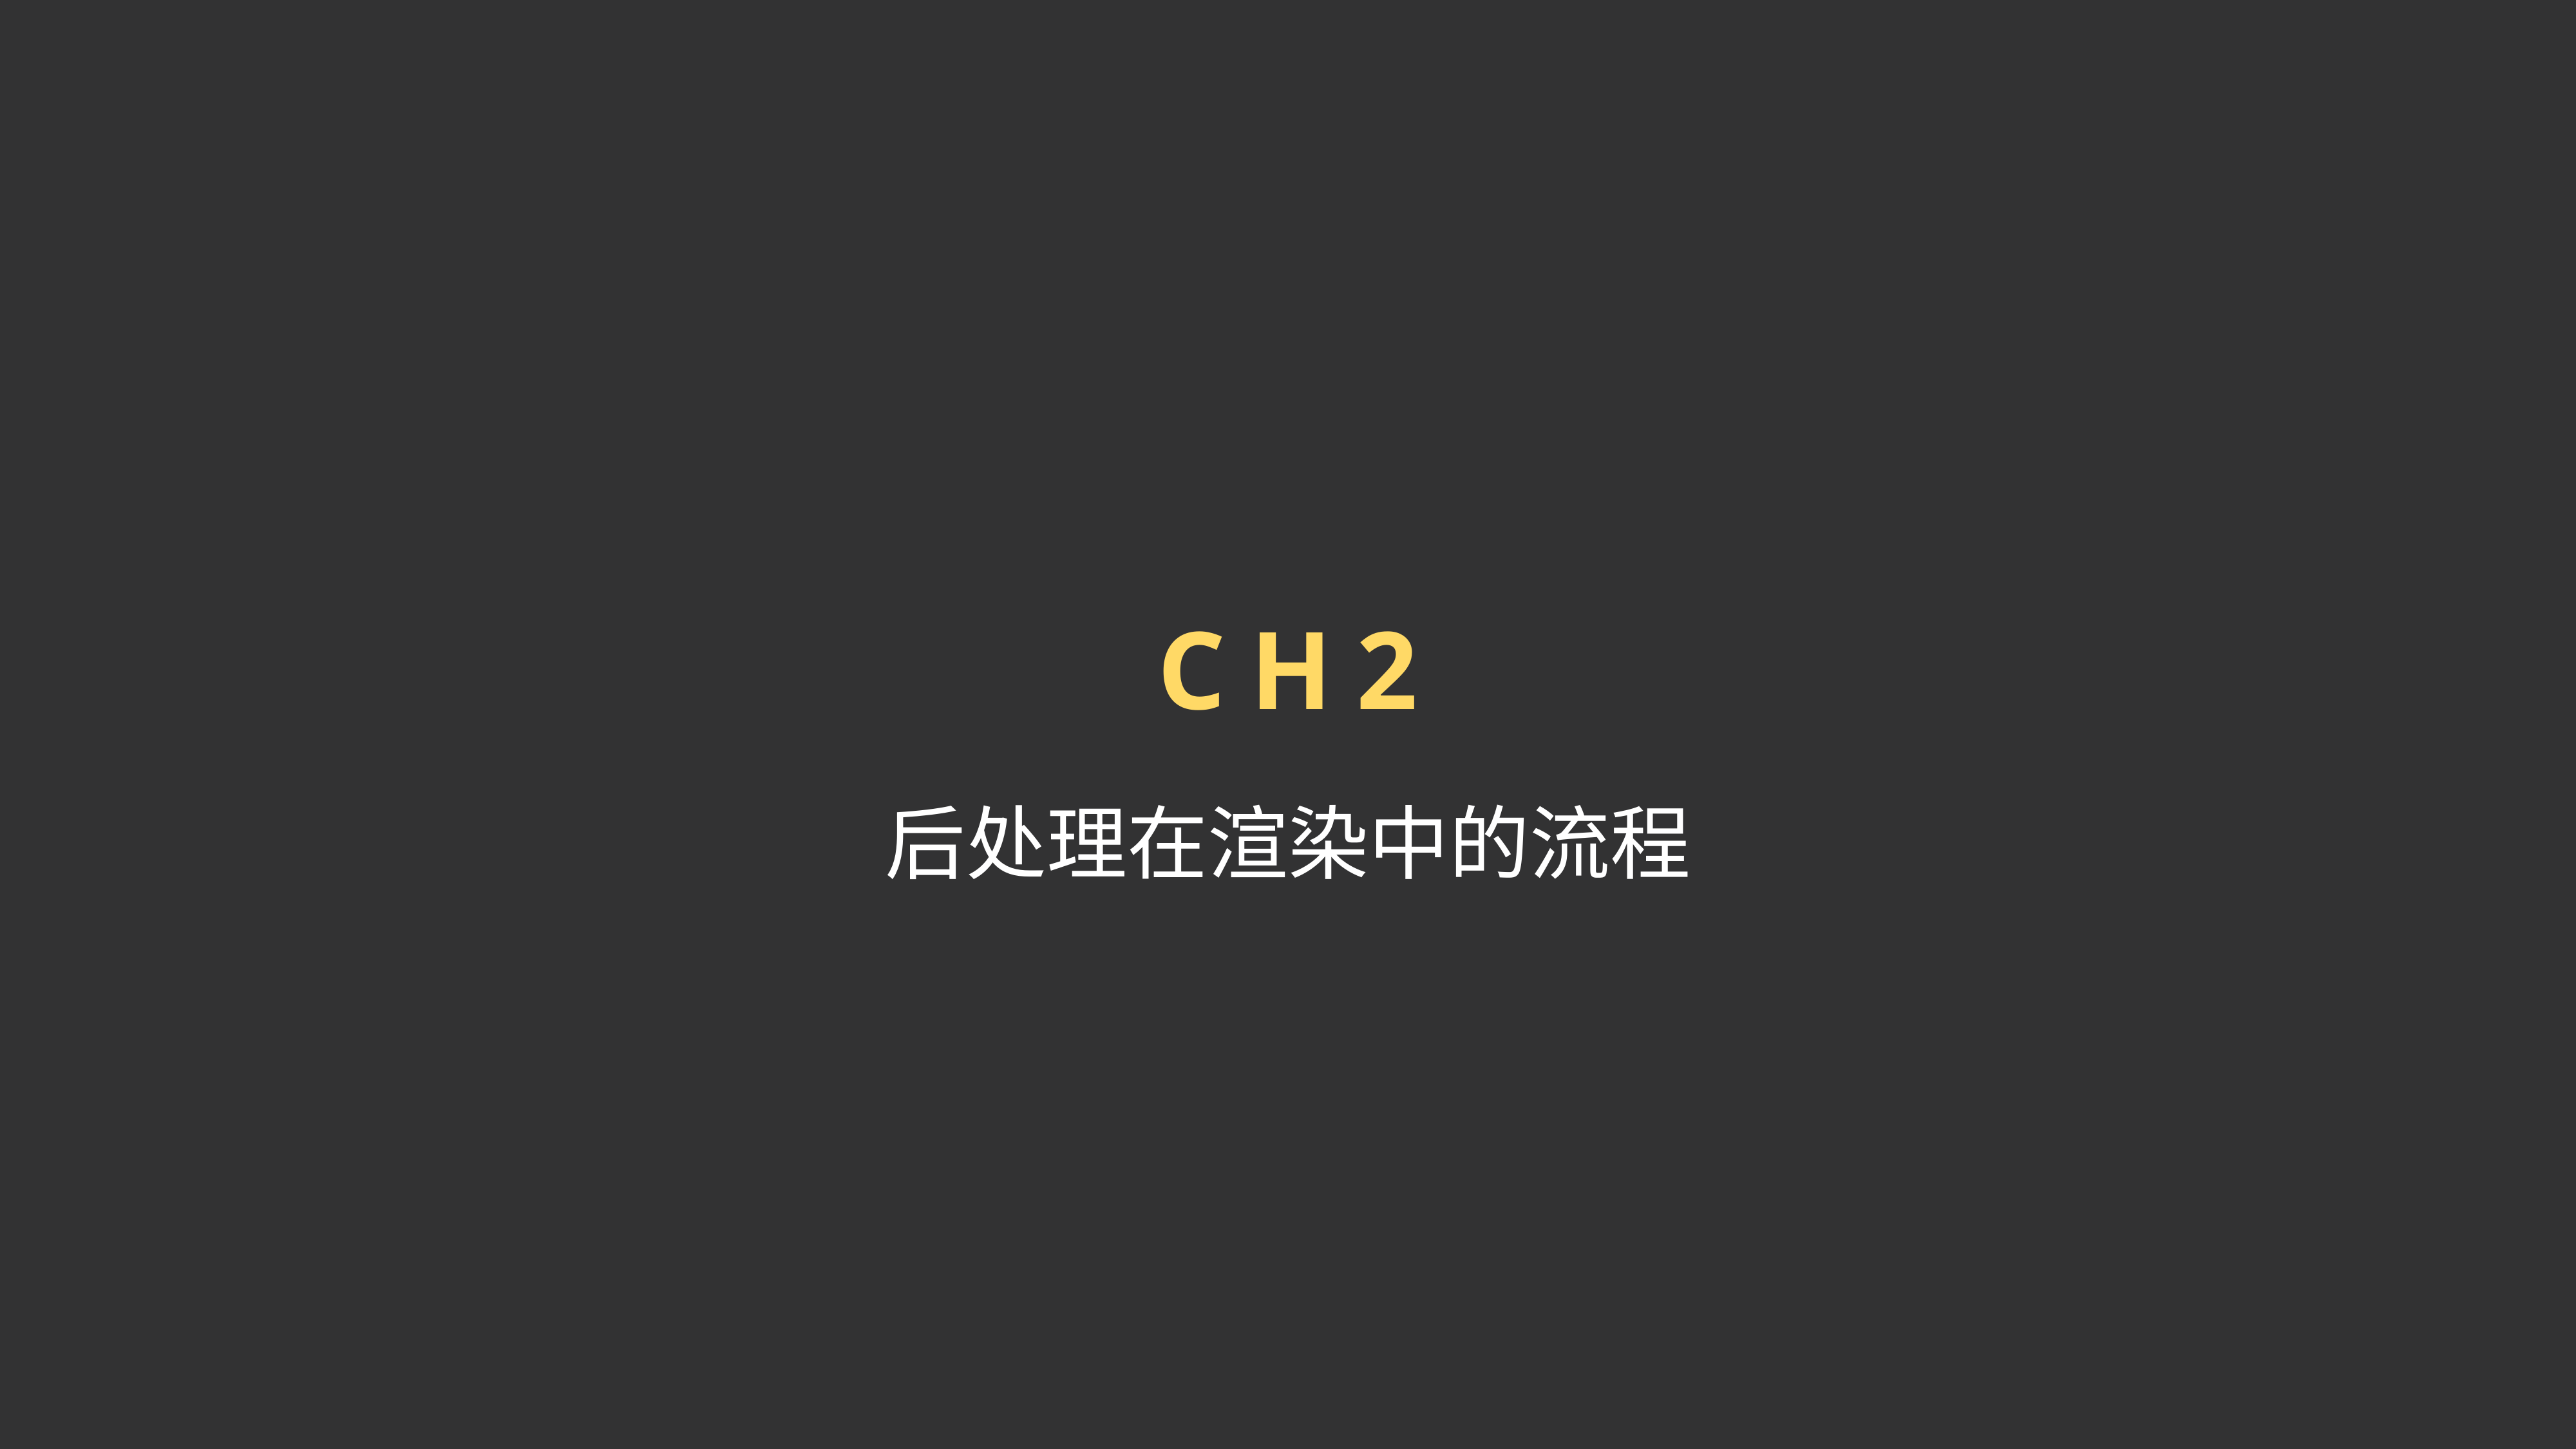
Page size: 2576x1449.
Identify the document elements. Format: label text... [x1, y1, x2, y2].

text_box ch2 [1152, 596, 1424, 736]
text_box 后处理在渲染中的流程 [461, 786, 2115, 895]
